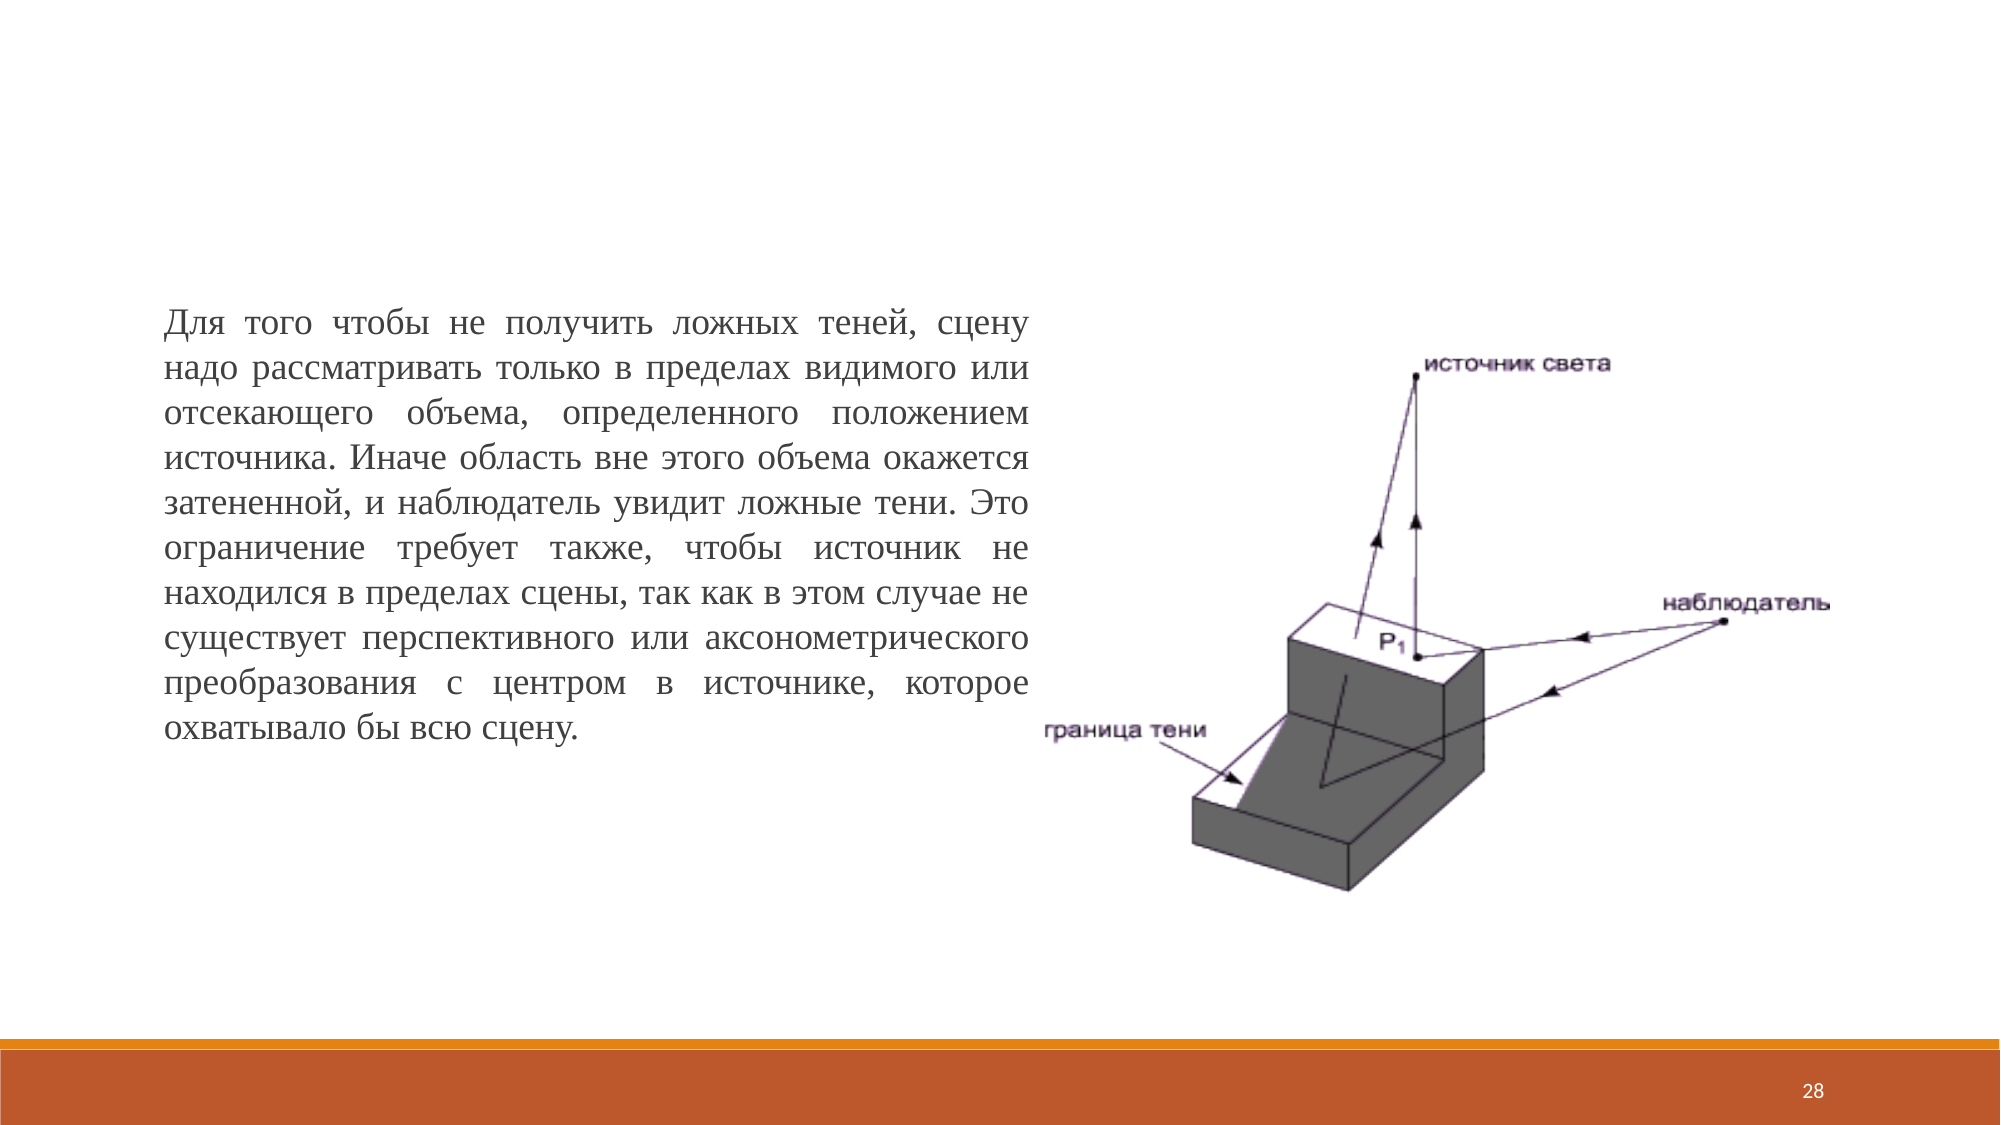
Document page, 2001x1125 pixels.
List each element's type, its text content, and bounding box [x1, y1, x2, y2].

text_box Для того чтобы не получить ложных теней, сцену надо рассматривать только в пределах видимого или отсекающего объема, определенного положением источника. Иначе область вне этого объема окажется затененной, и наблюдатель увидит ложные тени. Это ограничение требует также, чтобы источник не находился в пределах сцены, так как в этом случае не существует перспективного или аксонометрического преобразования с центром в источнике, которое охватывало бы всю сцену. [149, 289, 1045, 755]
picture [1044, 357, 1831, 898]
slide_number 28 [1624, 1059, 1840, 1120]
